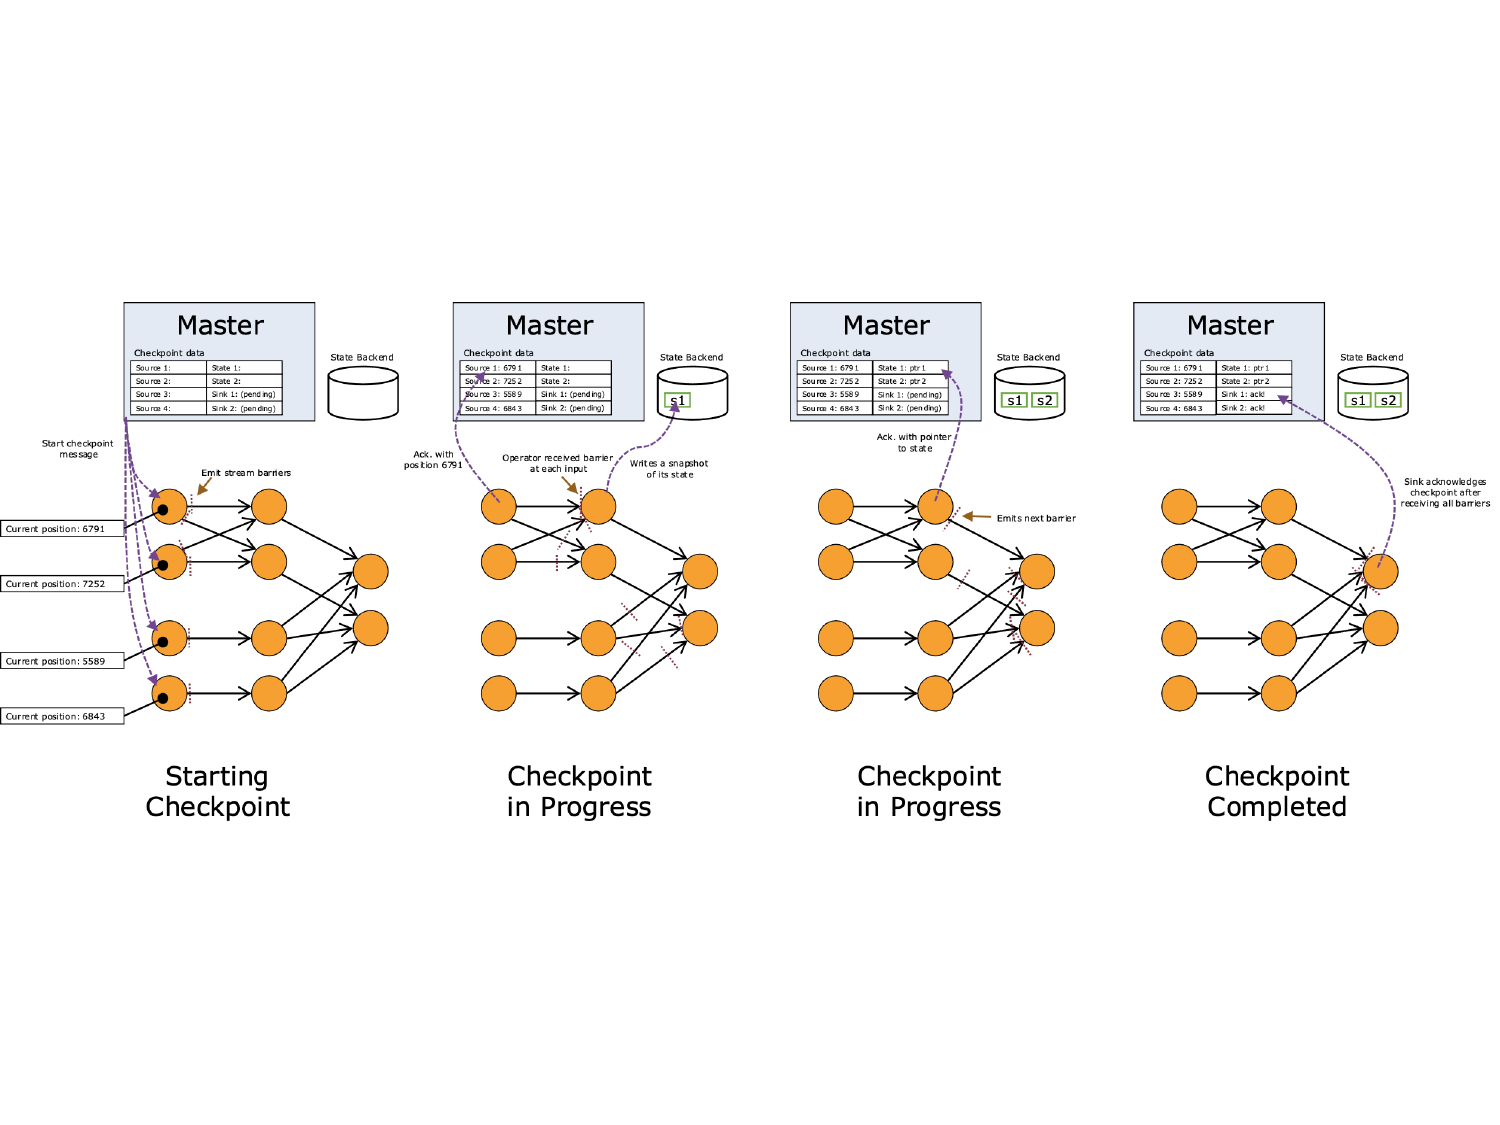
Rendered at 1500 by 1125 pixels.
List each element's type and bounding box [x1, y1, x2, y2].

picture [0, 301, 1493, 821]
